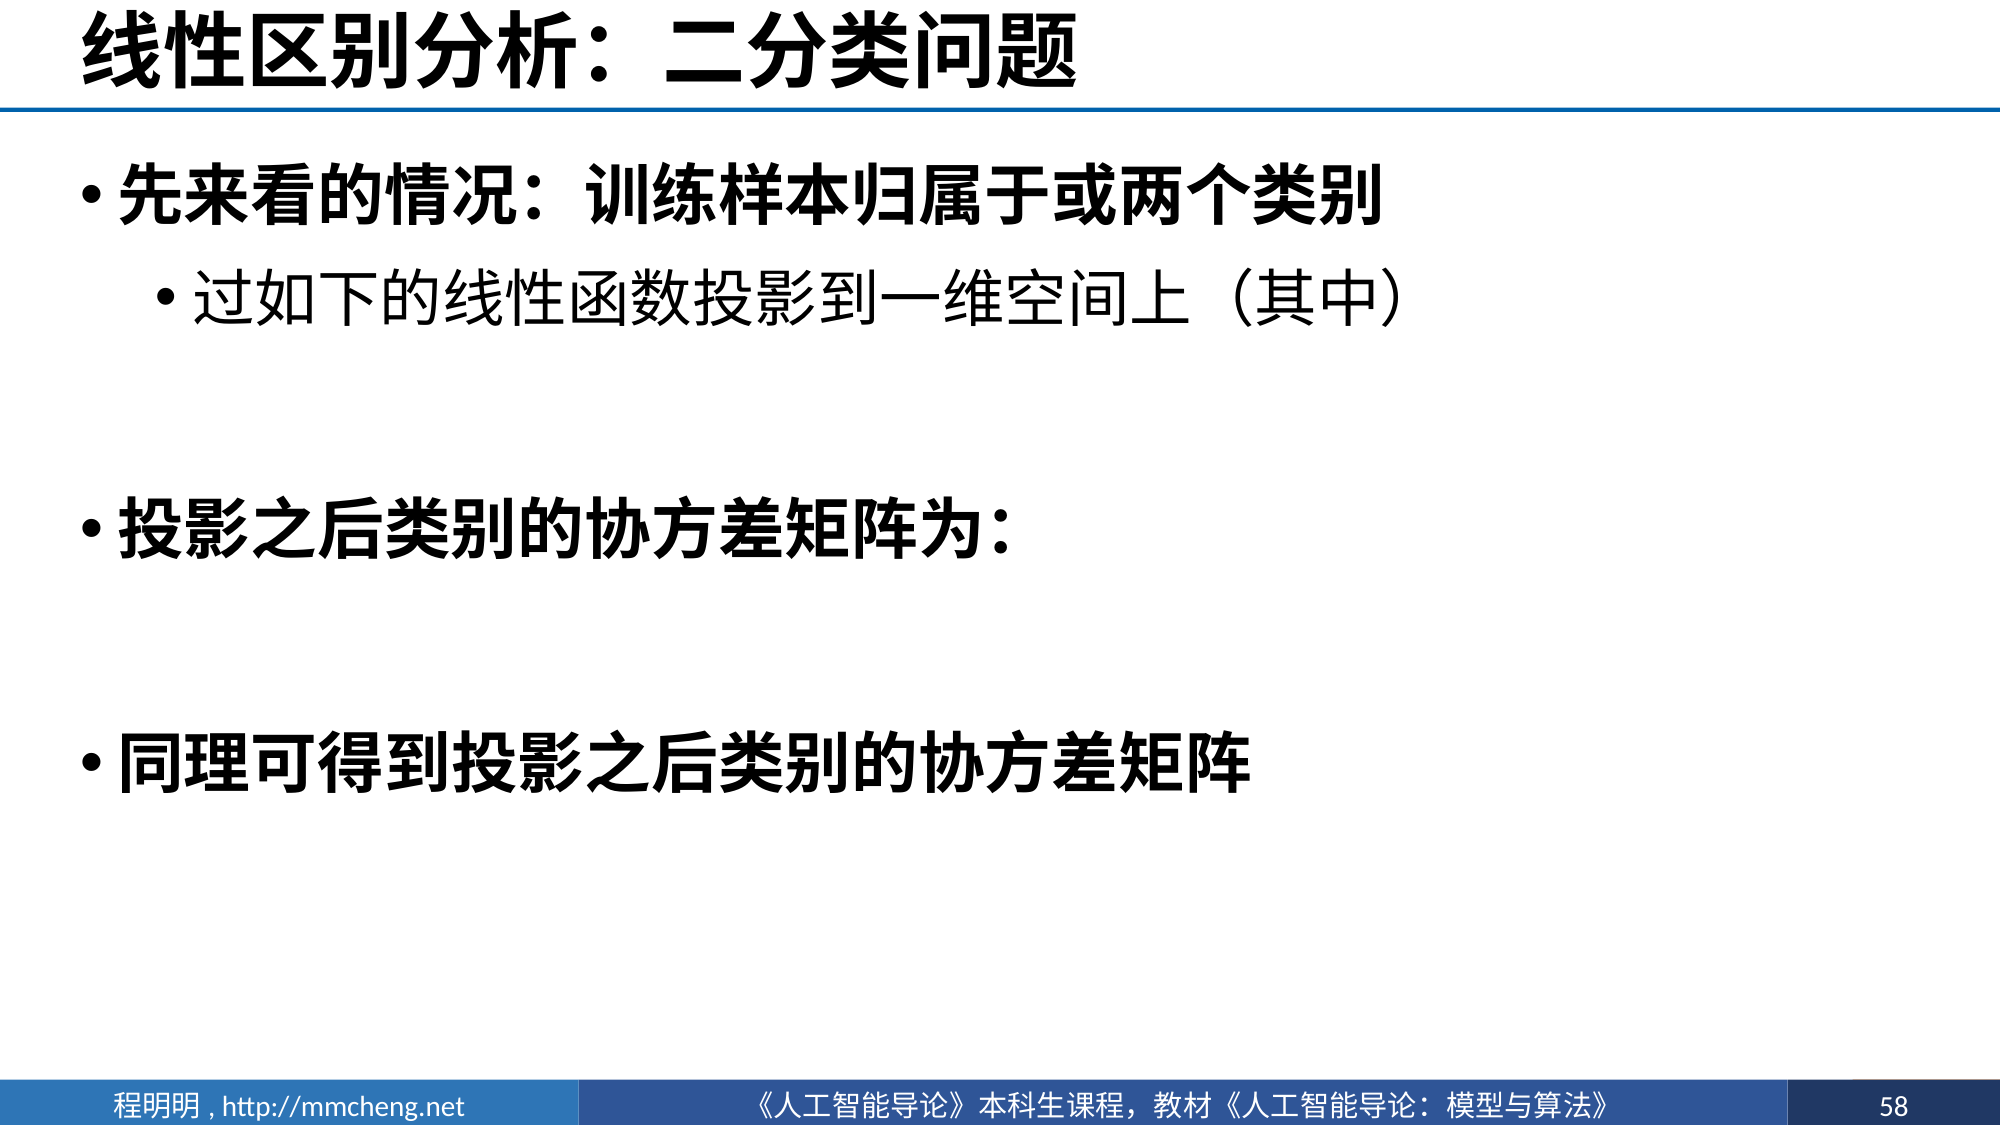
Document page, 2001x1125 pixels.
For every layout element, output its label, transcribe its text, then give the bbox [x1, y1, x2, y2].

title 线性区别分析：二分类问题 [64, 0, 2000, 110]
